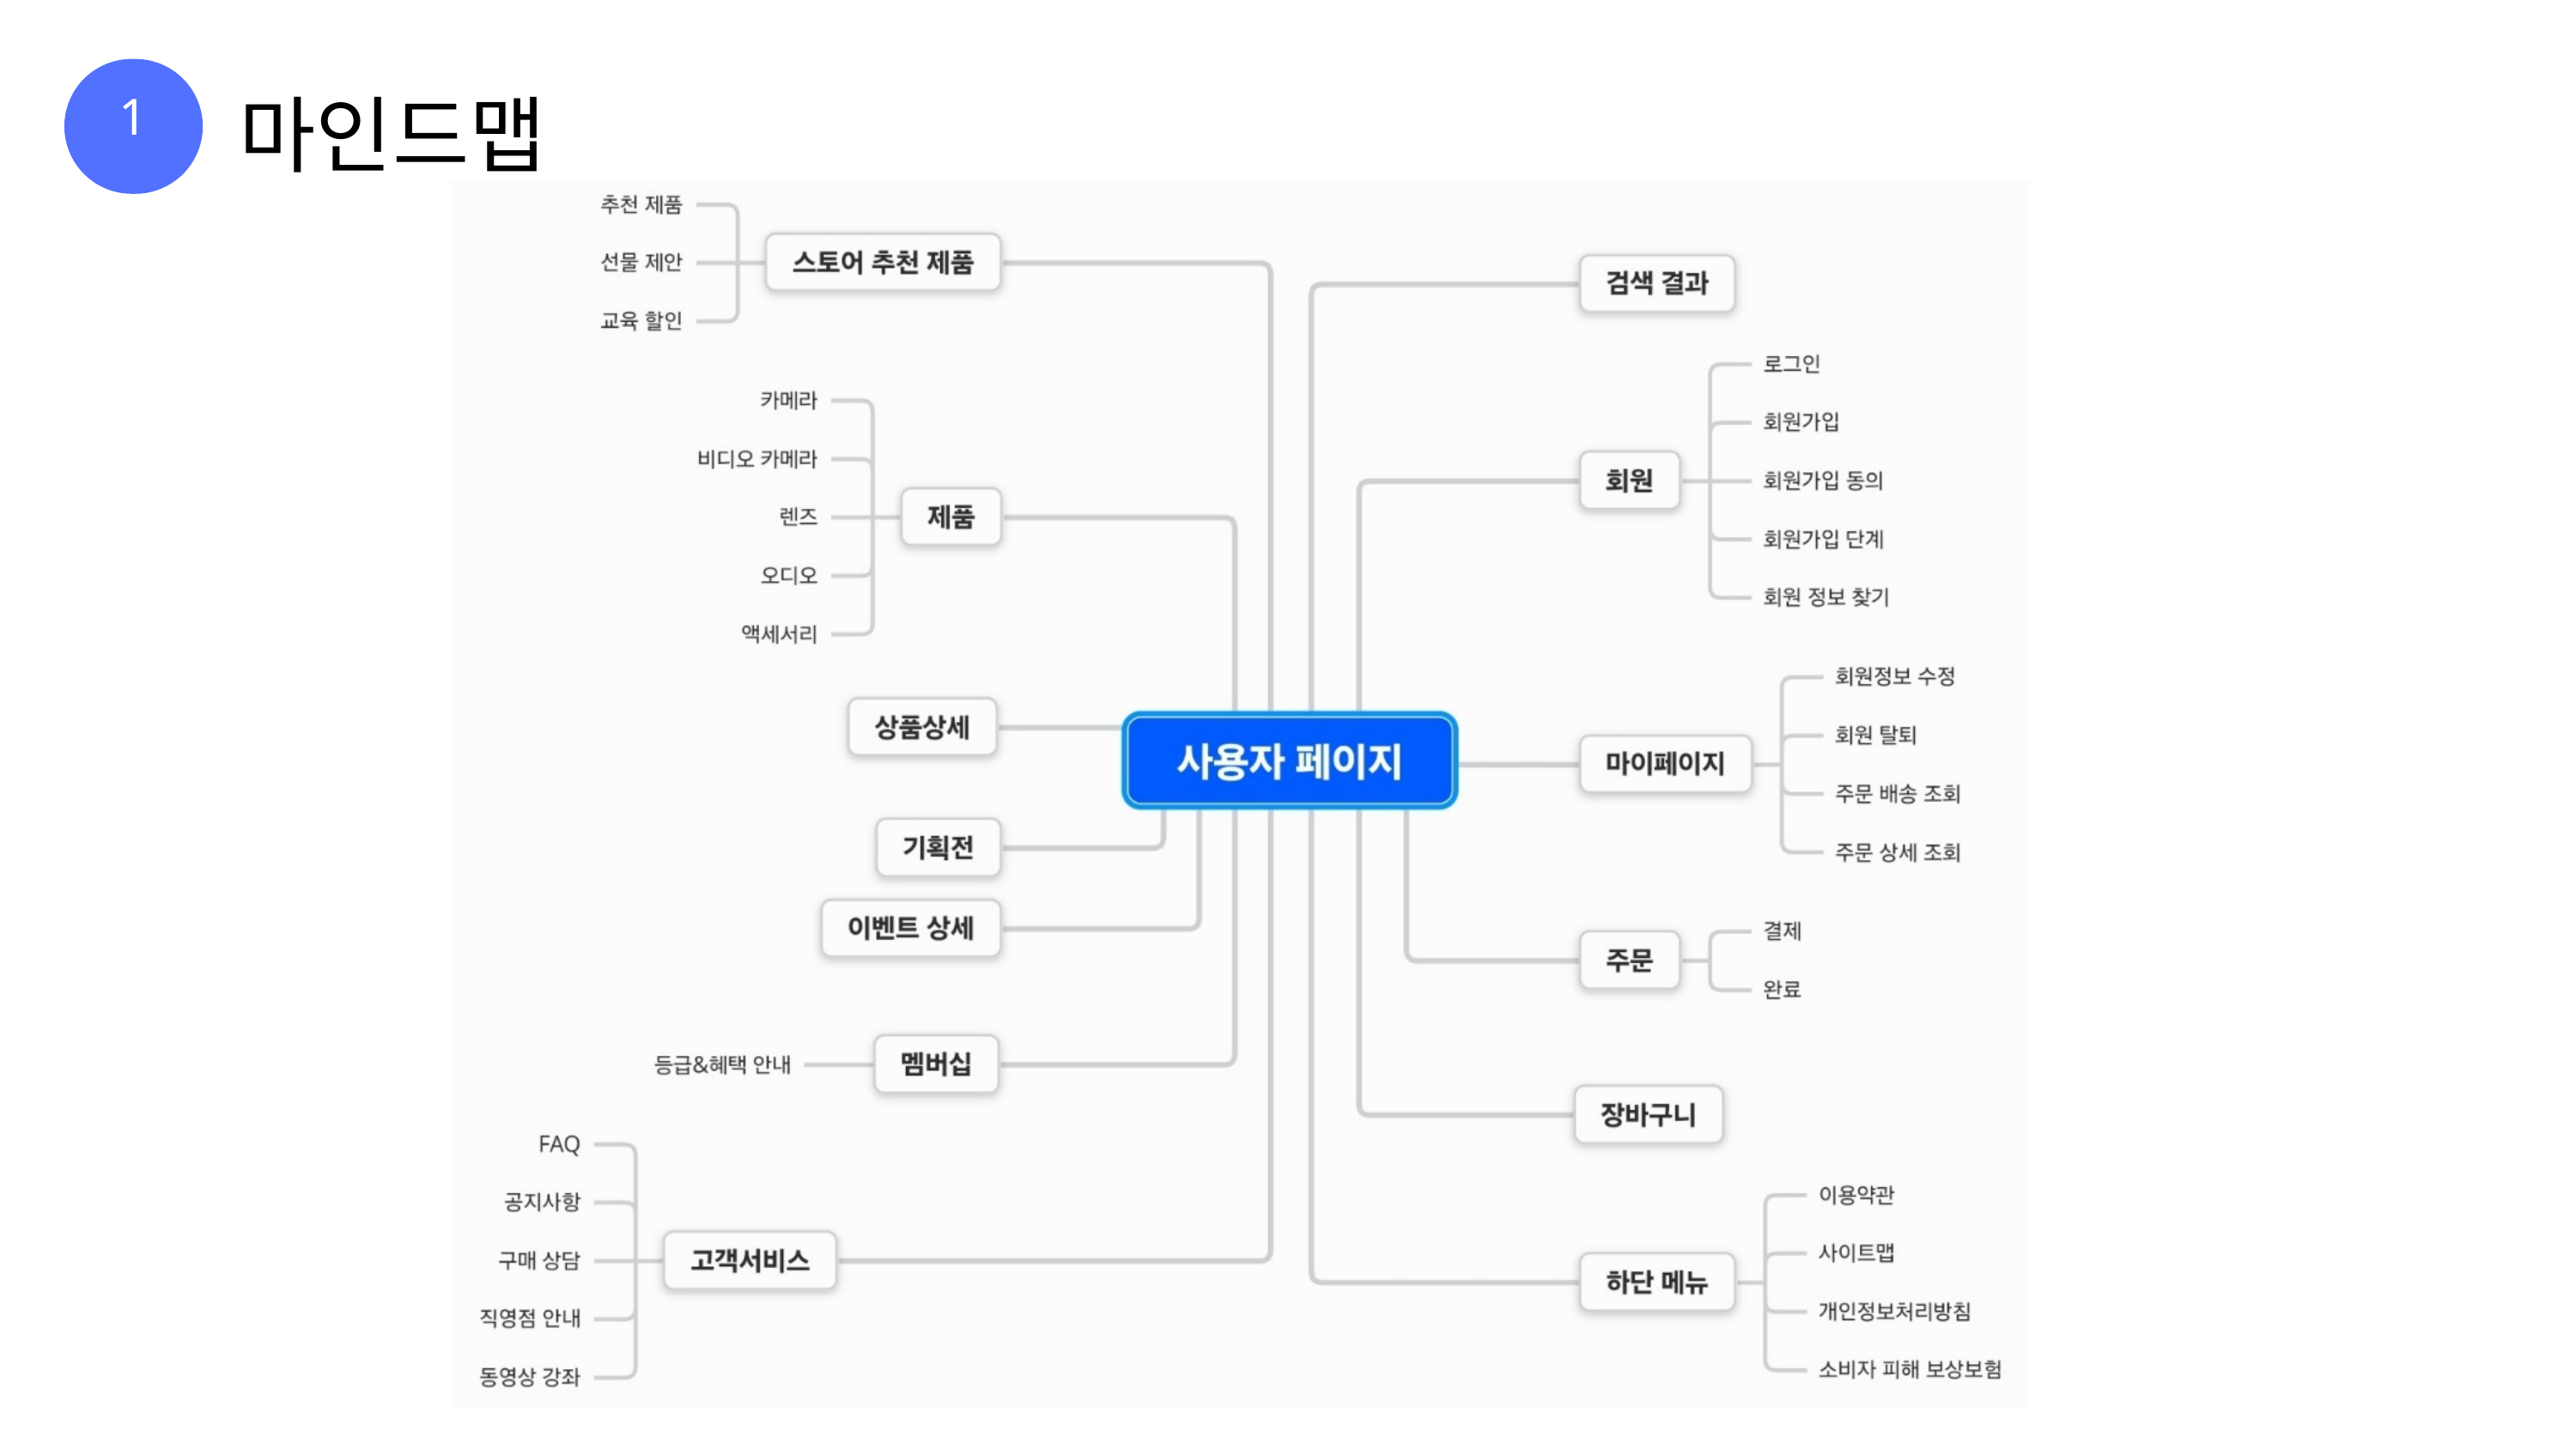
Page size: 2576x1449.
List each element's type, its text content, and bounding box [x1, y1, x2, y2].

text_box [64, 58, 204, 194]
text_box 마인드맵 [239, 59, 1051, 183]
picture [450, 180, 2029, 1409]
